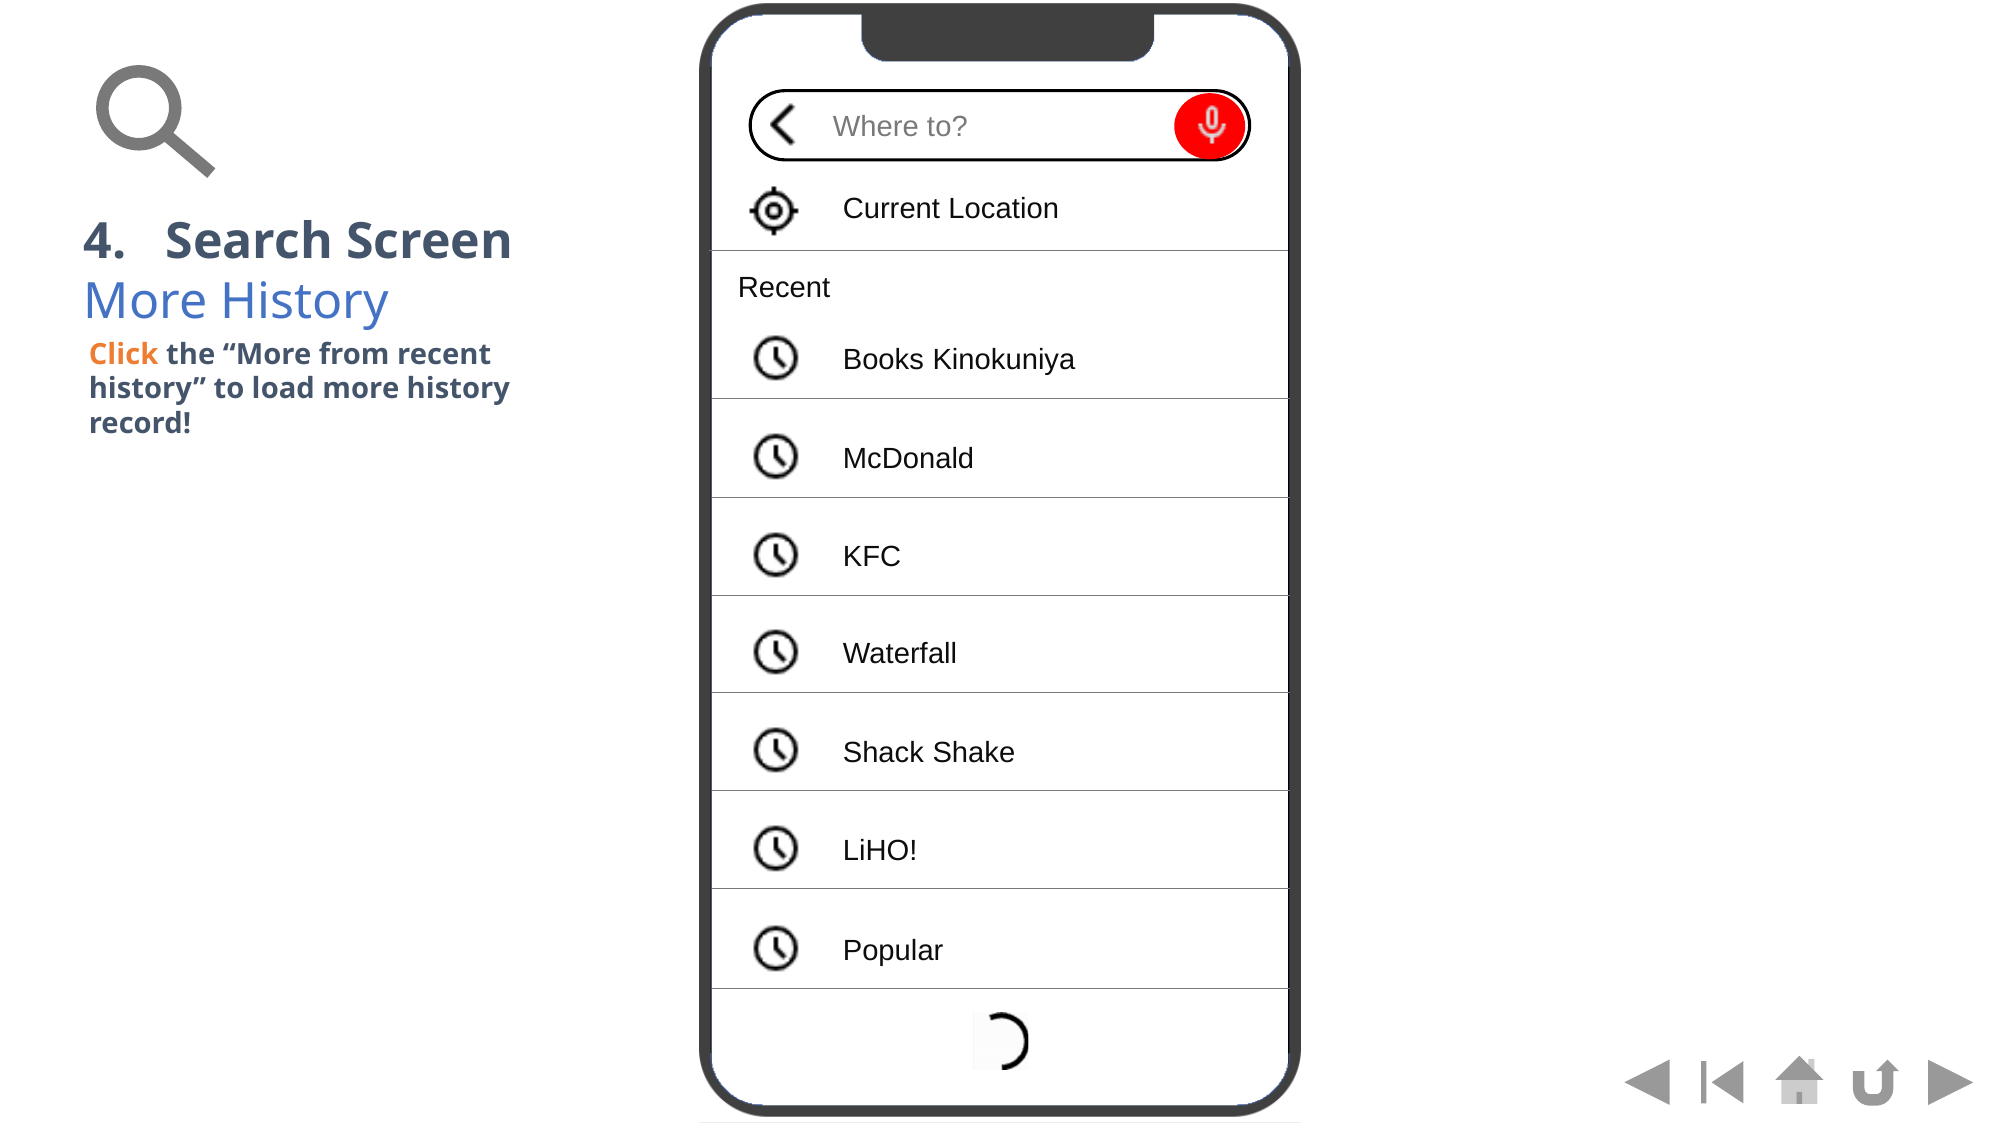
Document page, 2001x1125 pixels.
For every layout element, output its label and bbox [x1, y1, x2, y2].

text_box [1616, 1047, 1981, 1114]
text_box [102, 71, 212, 174]
picture [0, 0, 1998, 1125]
text_box [711, 332, 1291, 399]
